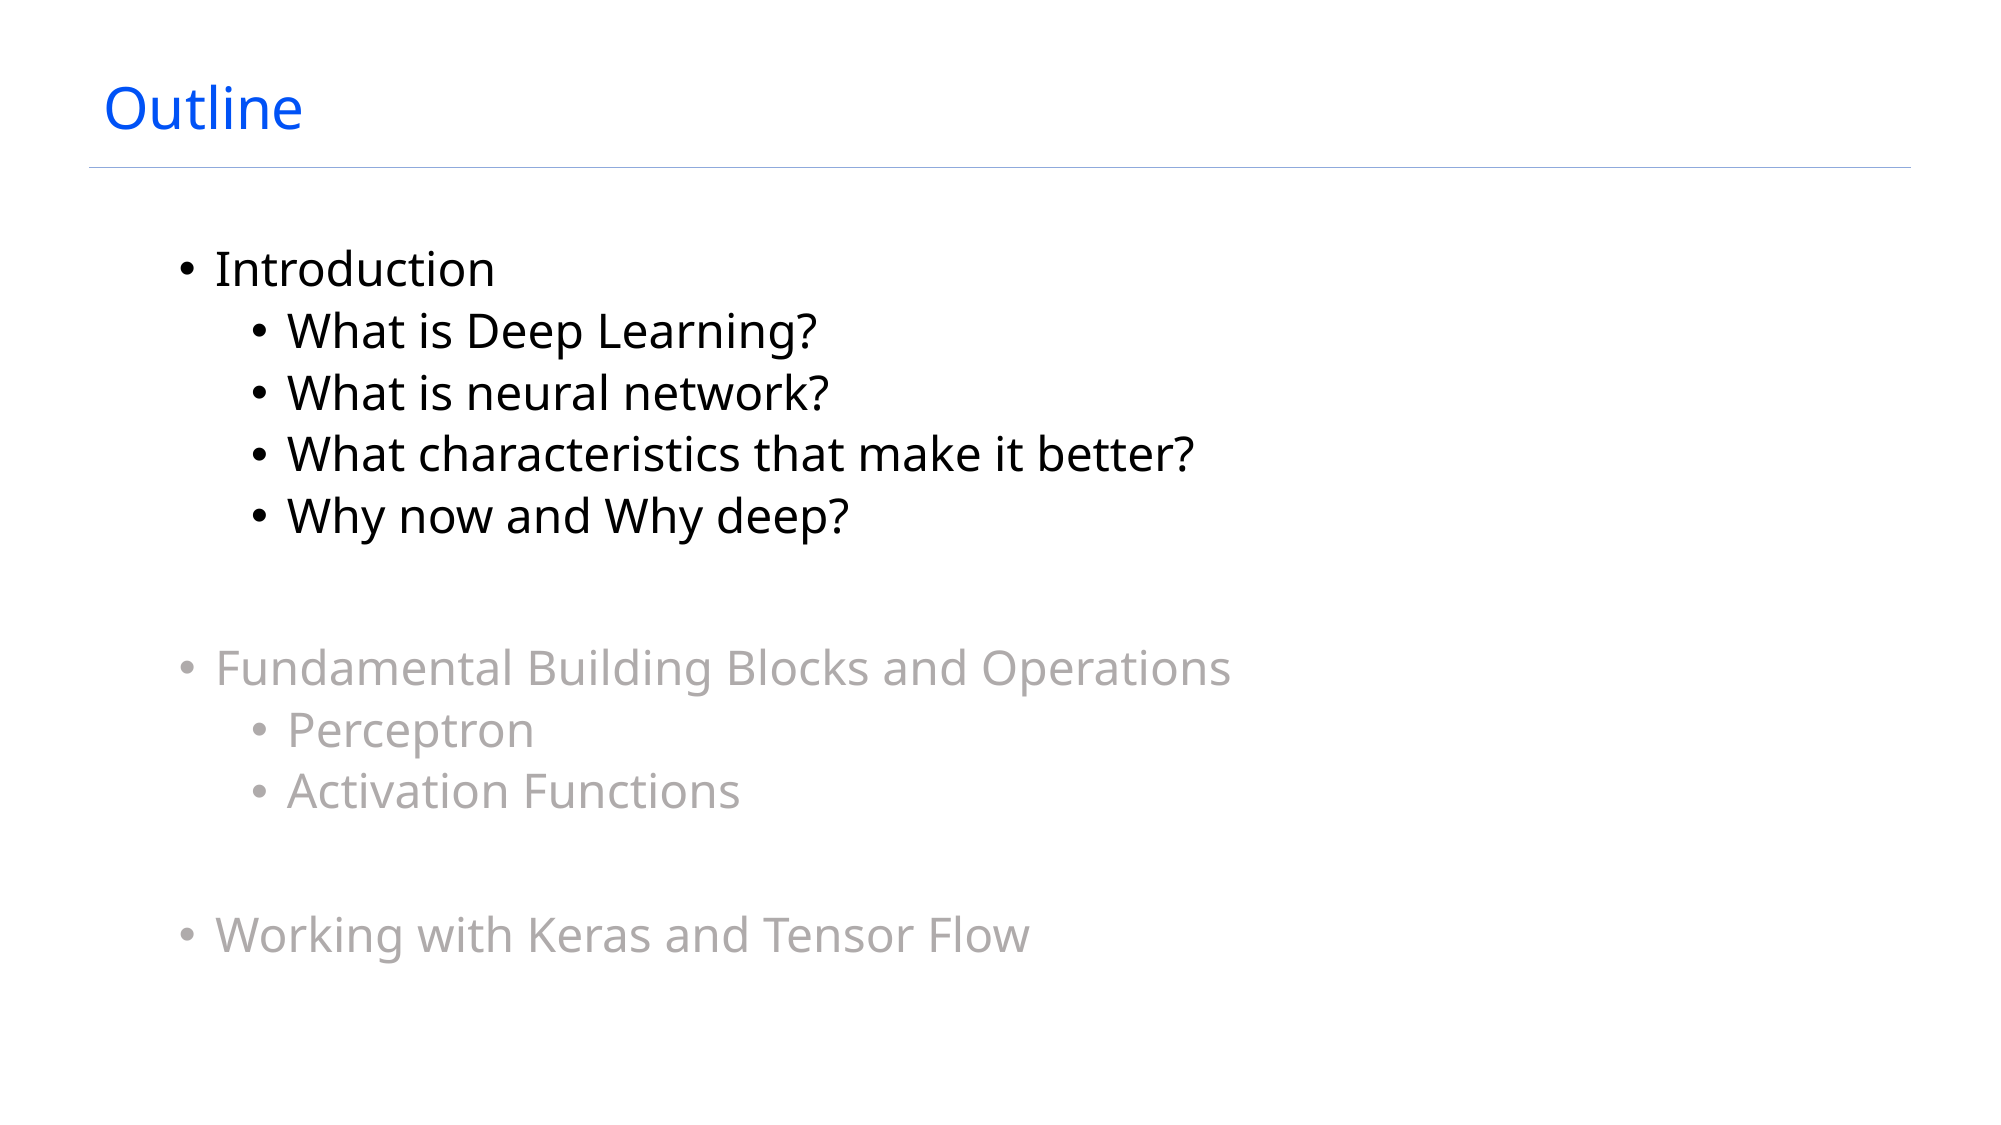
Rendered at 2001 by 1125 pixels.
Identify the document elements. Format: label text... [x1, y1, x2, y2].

title Outline [88, 45, 1882, 151]
list Introduction What is Deep Learning? What is neural network? What characteristics that make it better? Why now and Why deep? Fundamental Building Blocks and Operations Perceptron Activation Functions Working with Keras and Tensor Flow [163, 237, 1425, 974]
